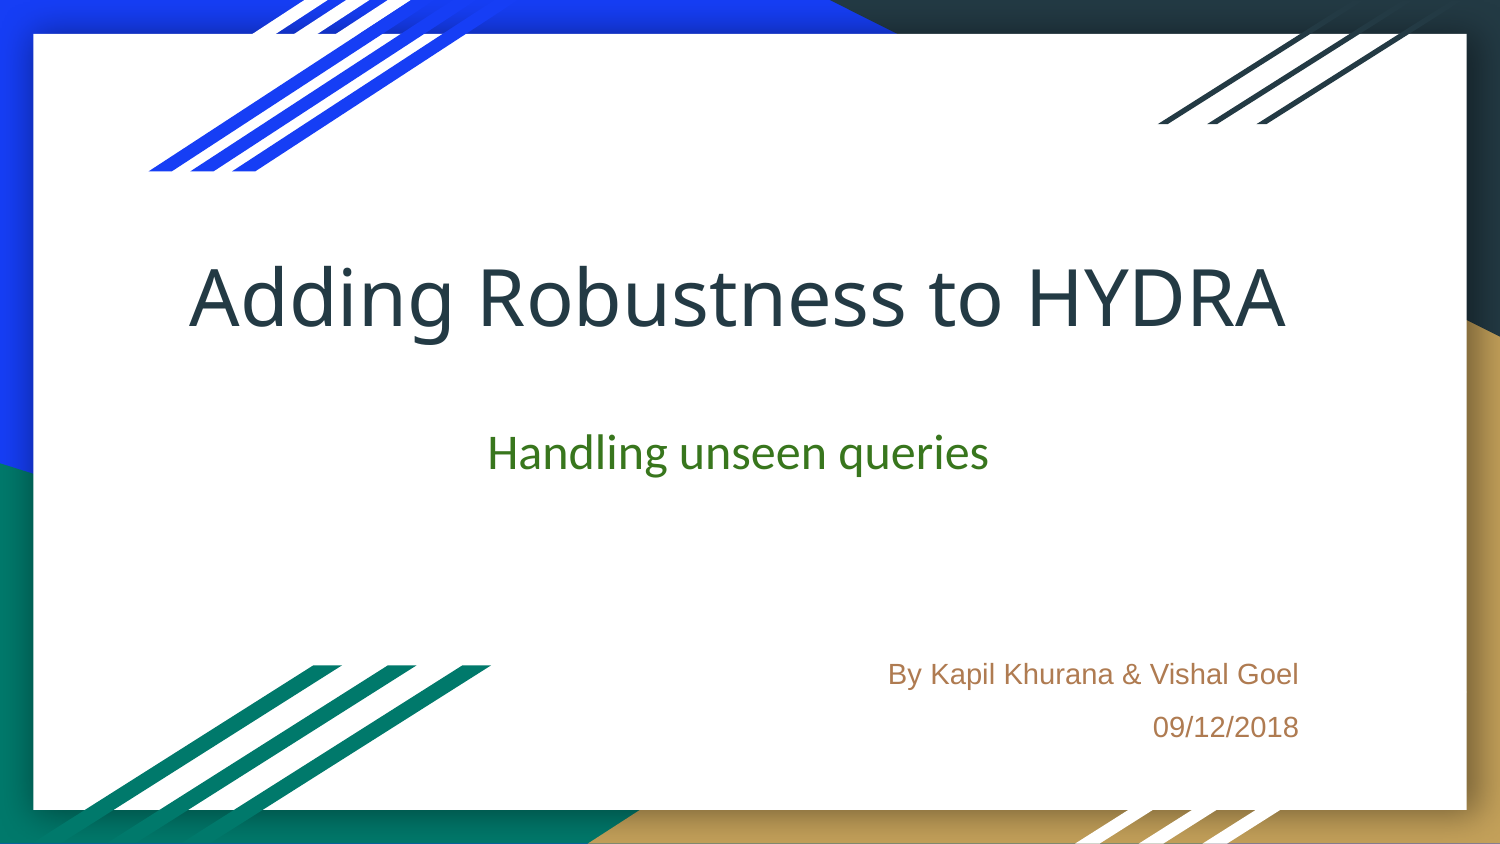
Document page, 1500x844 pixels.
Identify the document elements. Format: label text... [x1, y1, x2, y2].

text_box By Kapil Khurana & Vishal Goel 09/12/2018 [564, 596, 1315, 828]
title Adding Robustness to HYDRA [64, 167, 1413, 404]
subtitle Handling unseen queries [64, 404, 1413, 487]
